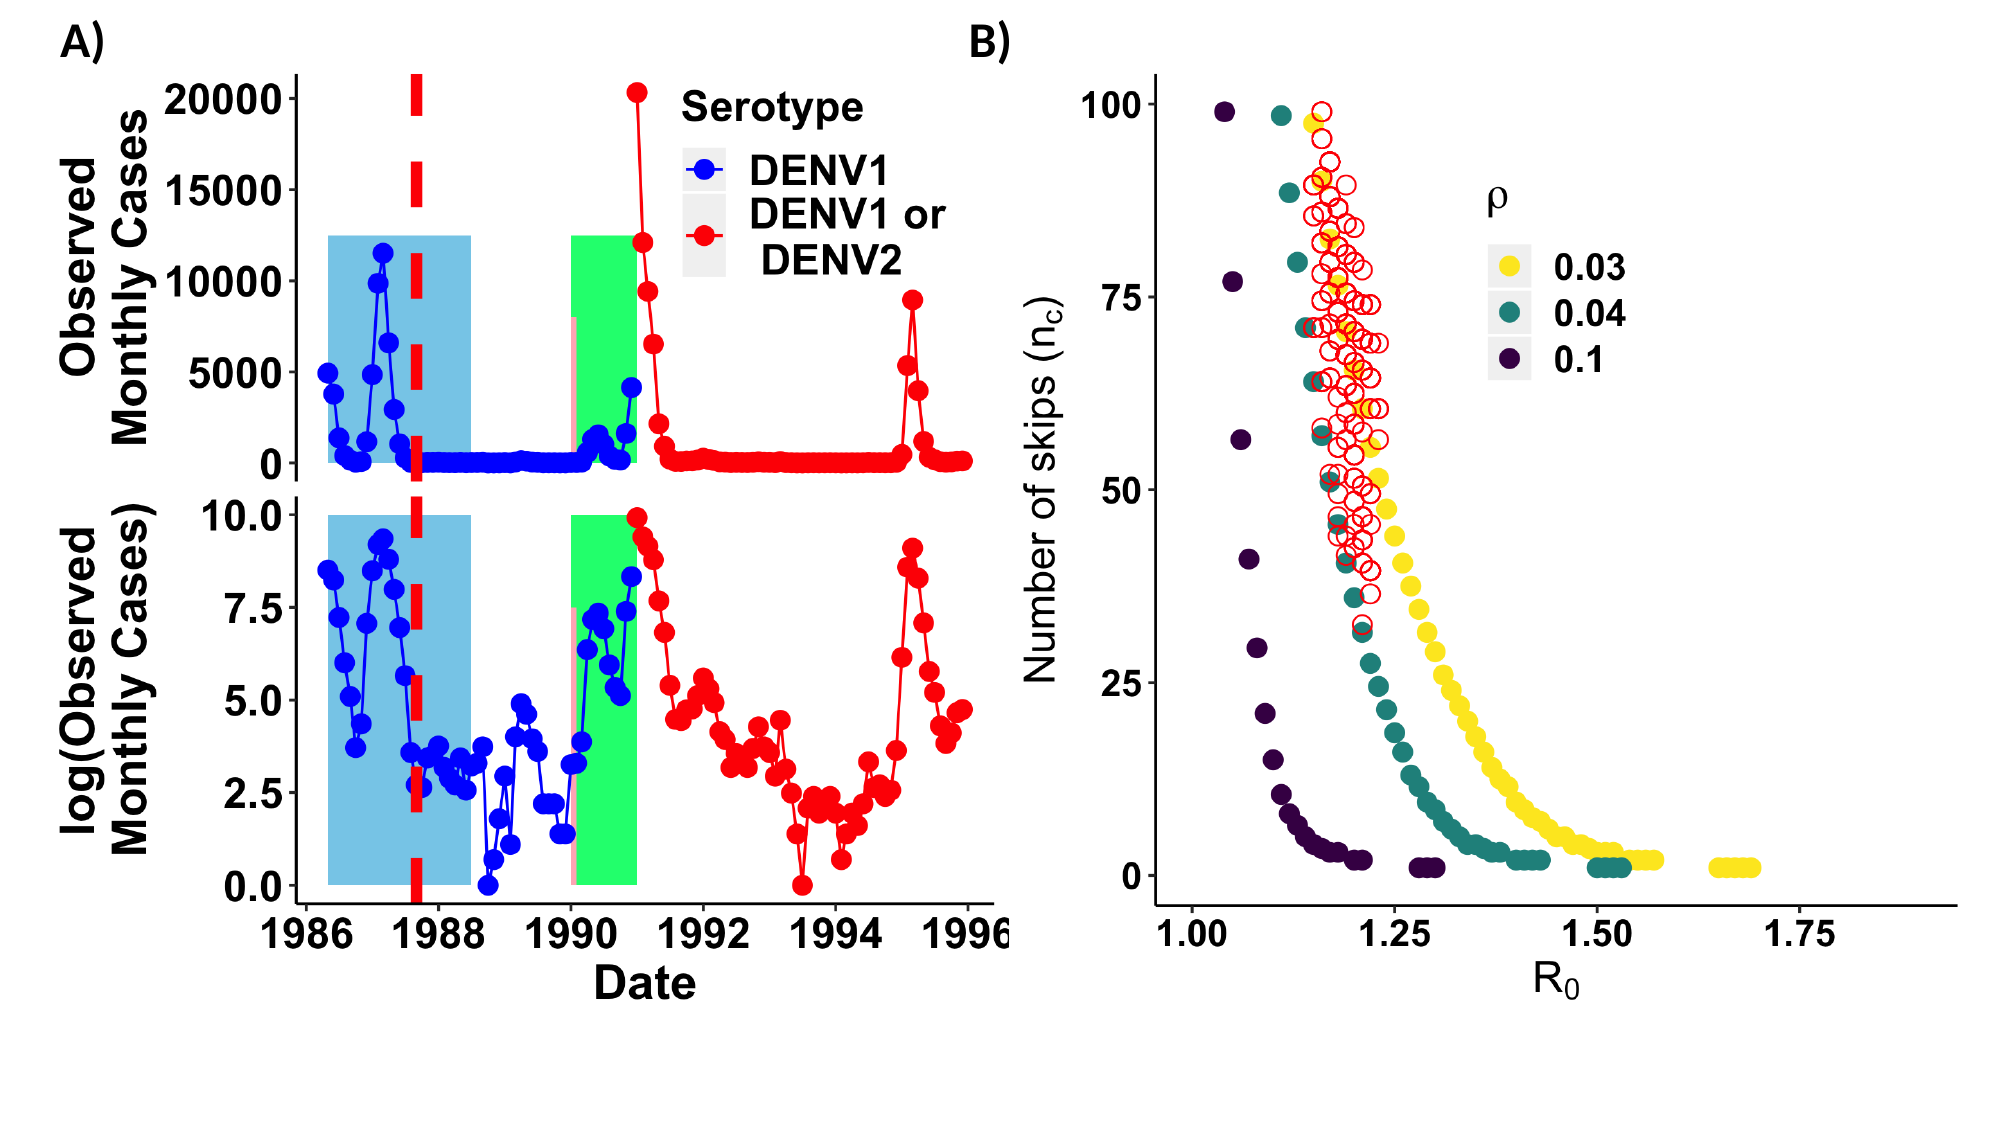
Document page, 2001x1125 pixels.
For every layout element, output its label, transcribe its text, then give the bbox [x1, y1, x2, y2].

text_box A) [45, 0, 158, 59]
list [45, 59, 1972, 1023]
text_box B) [954, 0, 1067, 59]
